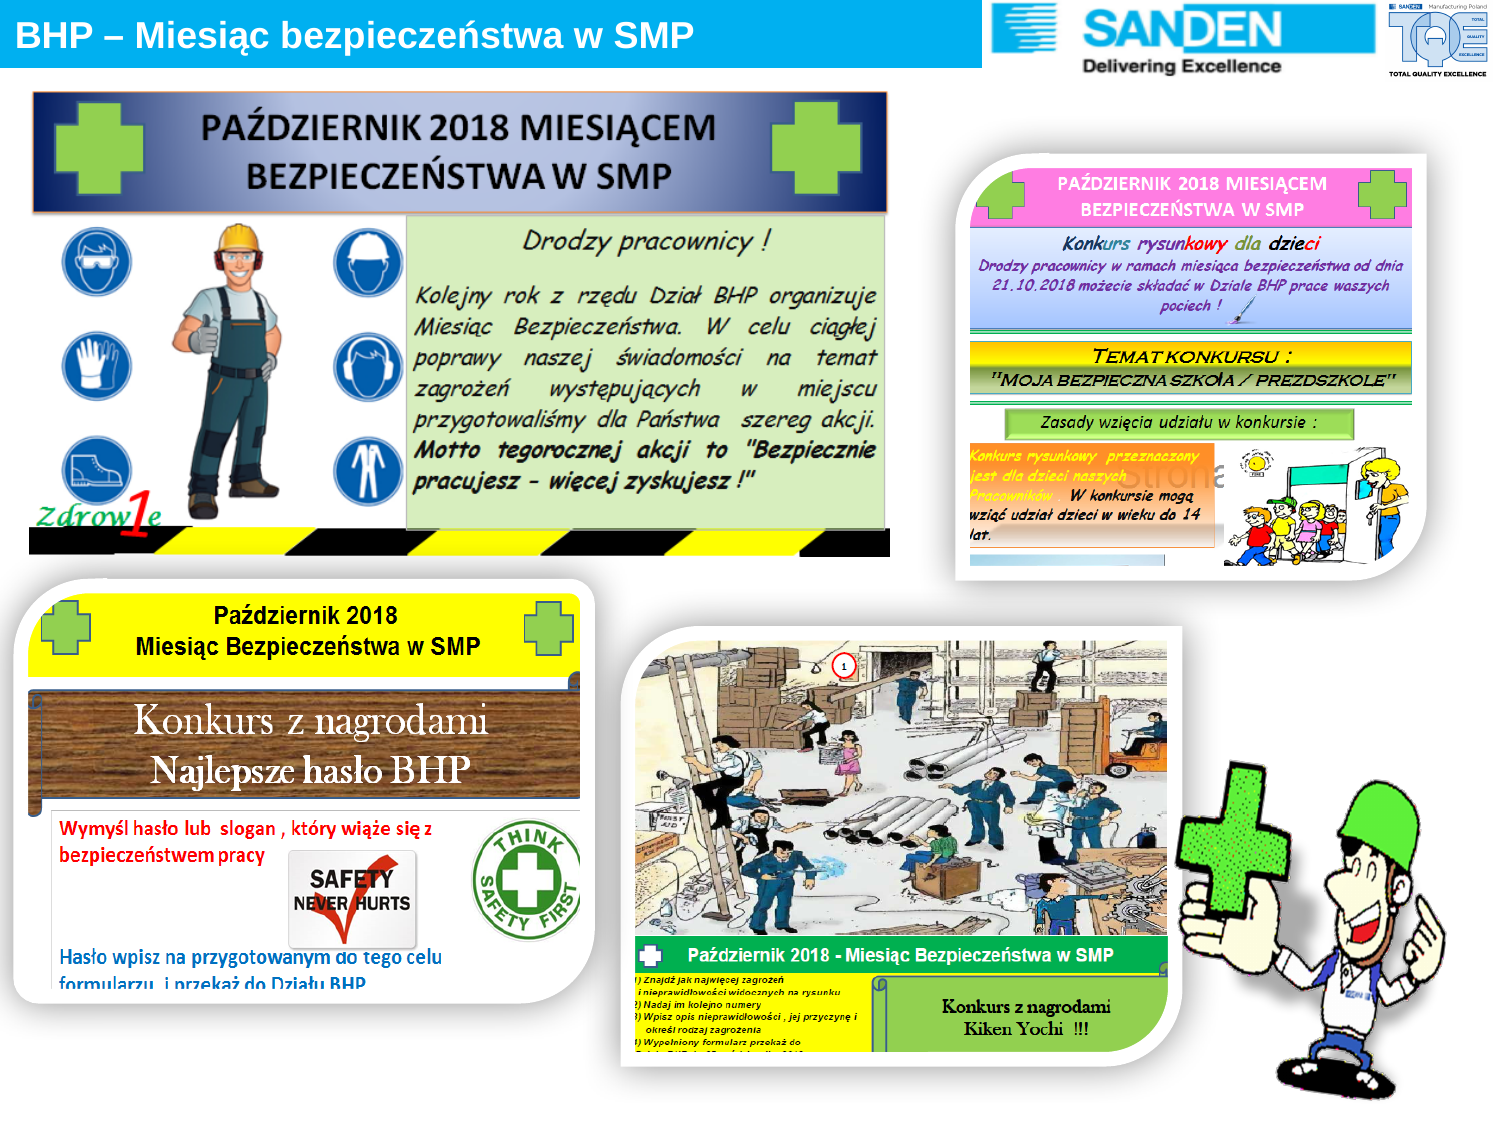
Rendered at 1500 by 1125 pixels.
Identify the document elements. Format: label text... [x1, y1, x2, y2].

picture [627, 633, 1483, 1114]
text_box BHP – Miesiąc bezpieczeństwa w SMP [0, 0, 978, 68]
picture [20, 585, 588, 997]
picture [962, 160, 1420, 574]
picture [29, 89, 890, 557]
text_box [982, 0, 1493, 83]
